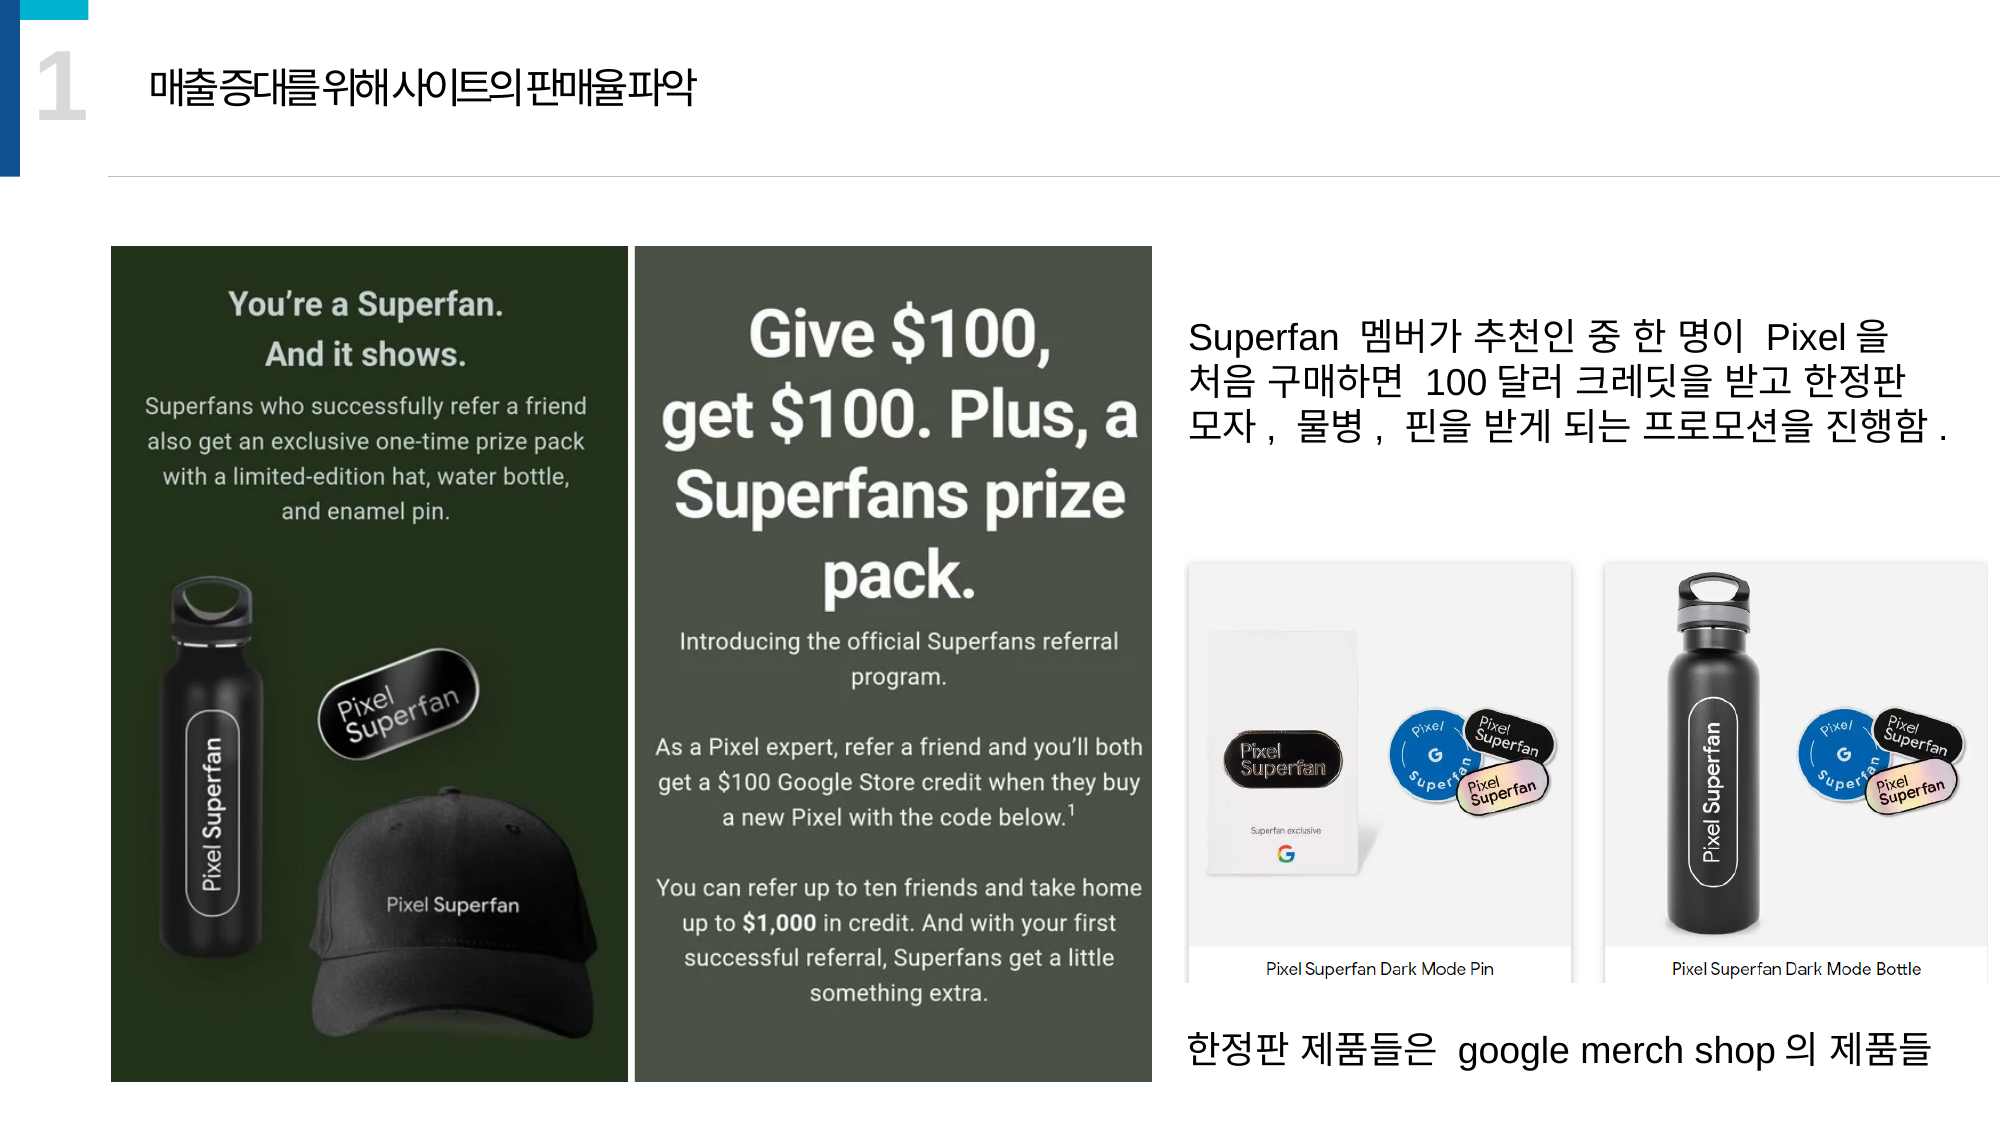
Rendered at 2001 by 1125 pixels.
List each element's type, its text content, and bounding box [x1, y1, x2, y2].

text_box 한정판 제품들은 google merch shop의 제품들 [1171, 1018, 1998, 1079]
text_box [0, 0, 2000, 177]
text_box Superfan 멤버가 추천인 중 한 명이 Pixel을 처음 구매하면 100달러 크레딧을 받고 한정판 모자, 물병, 핀을 받게 되는 프로모션을 진행함. [1173, 305, 2000, 456]
picture [1184, 544, 1988, 983]
picture [111, 246, 1152, 1082]
